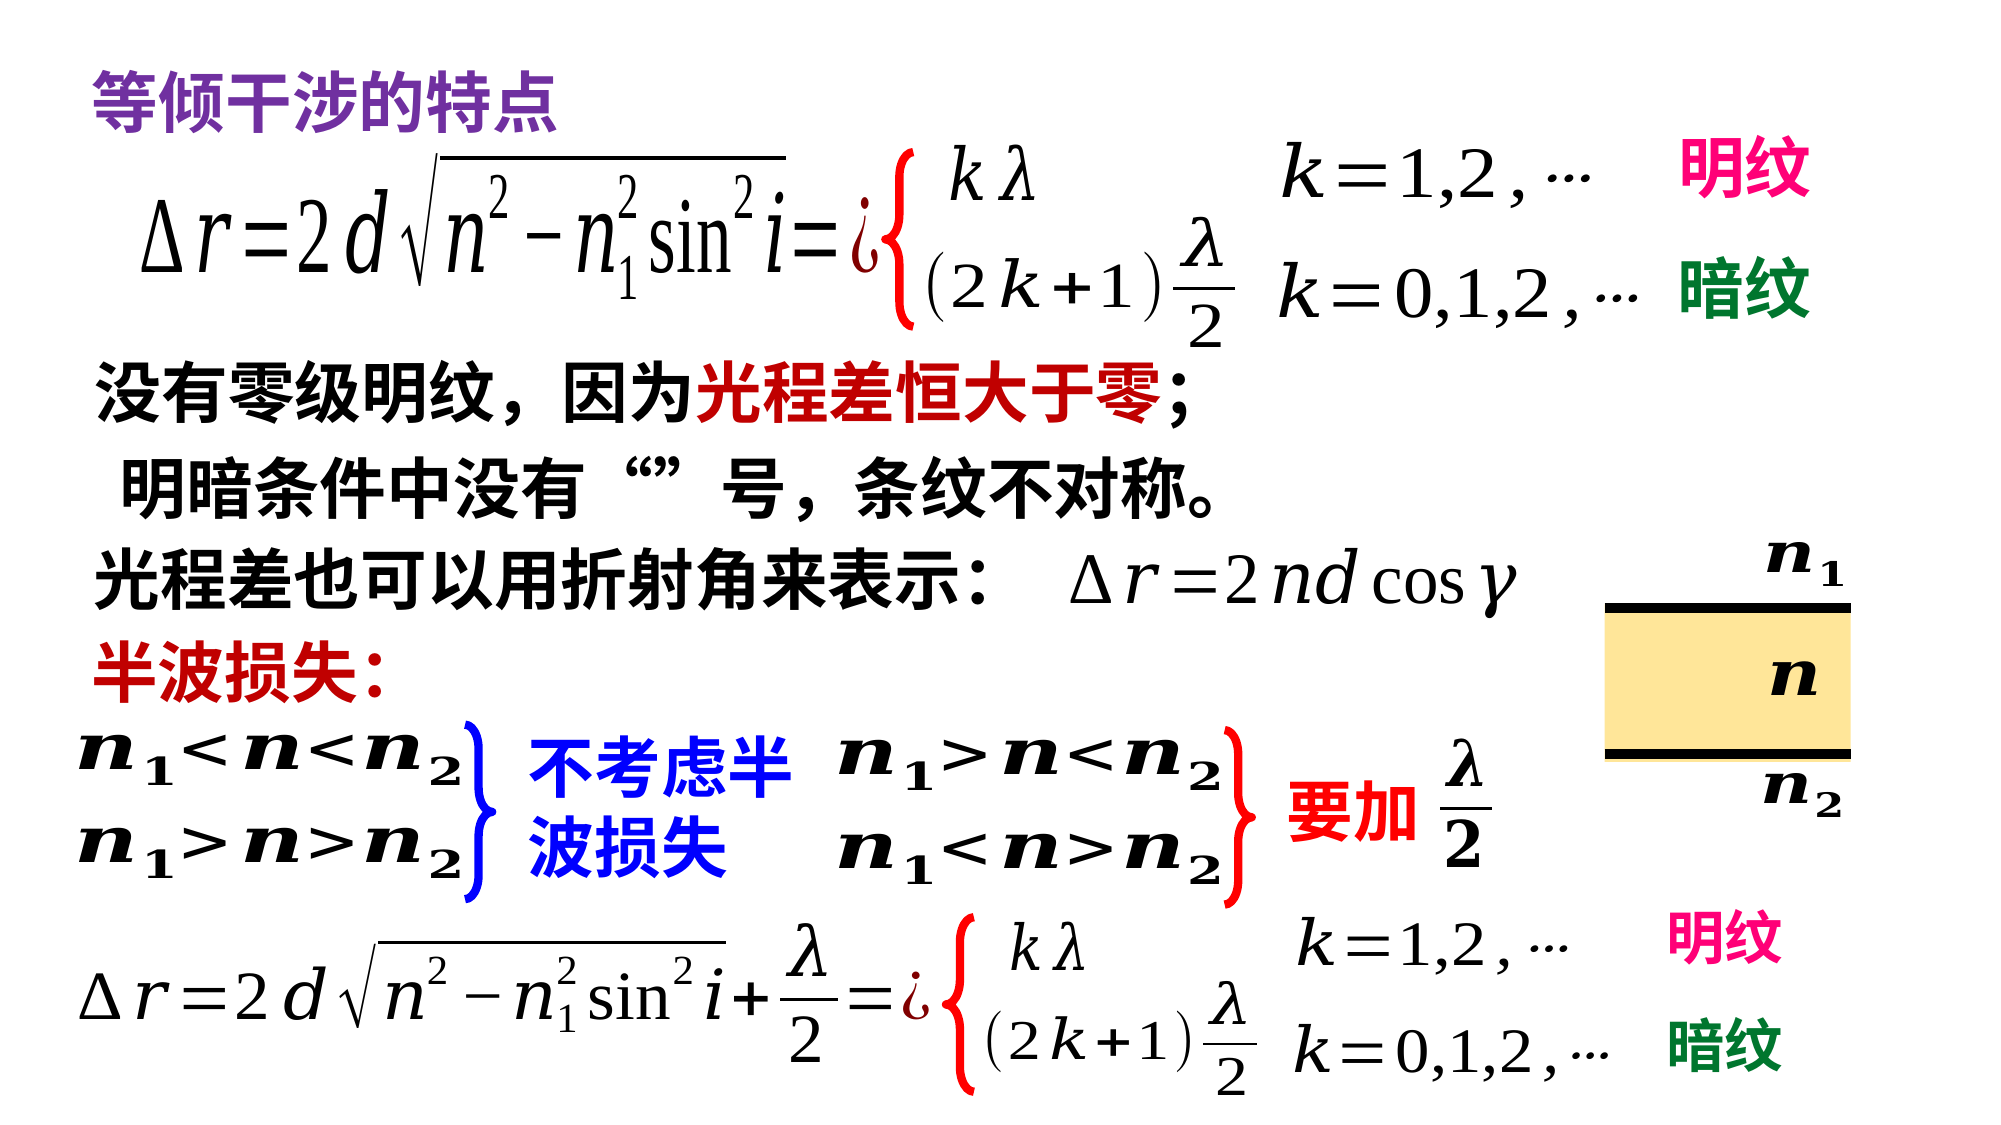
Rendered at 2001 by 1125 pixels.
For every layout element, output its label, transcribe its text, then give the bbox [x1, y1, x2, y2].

text_box 光程差也可以用折射角来表示： [79, 530, 1044, 626]
text_box [1604, 603, 1852, 763]
text_box [465, 724, 493, 900]
text_box 半波损失： [76, 623, 440, 719]
text_box [945, 917, 974, 1092]
text_box 没有零级明纹，因为光程差恒大于零； [79, 343, 1245, 439]
text_box 暗纹 [1651, 1001, 1798, 1087]
text_box 等倾干涉的特点 [77, 53, 574, 149]
text_box 要加 [1271, 762, 1436, 857]
text_box 不考虑半 波损失 [512, 718, 810, 894]
text_box 明纹 [1663, 118, 1827, 214]
text_box 暗纹 [1662, 239, 1827, 335]
text_box 明纹 [1651, 894, 1798, 979]
text_box [1224, 730, 1252, 905]
text_box [885, 152, 914, 327]
